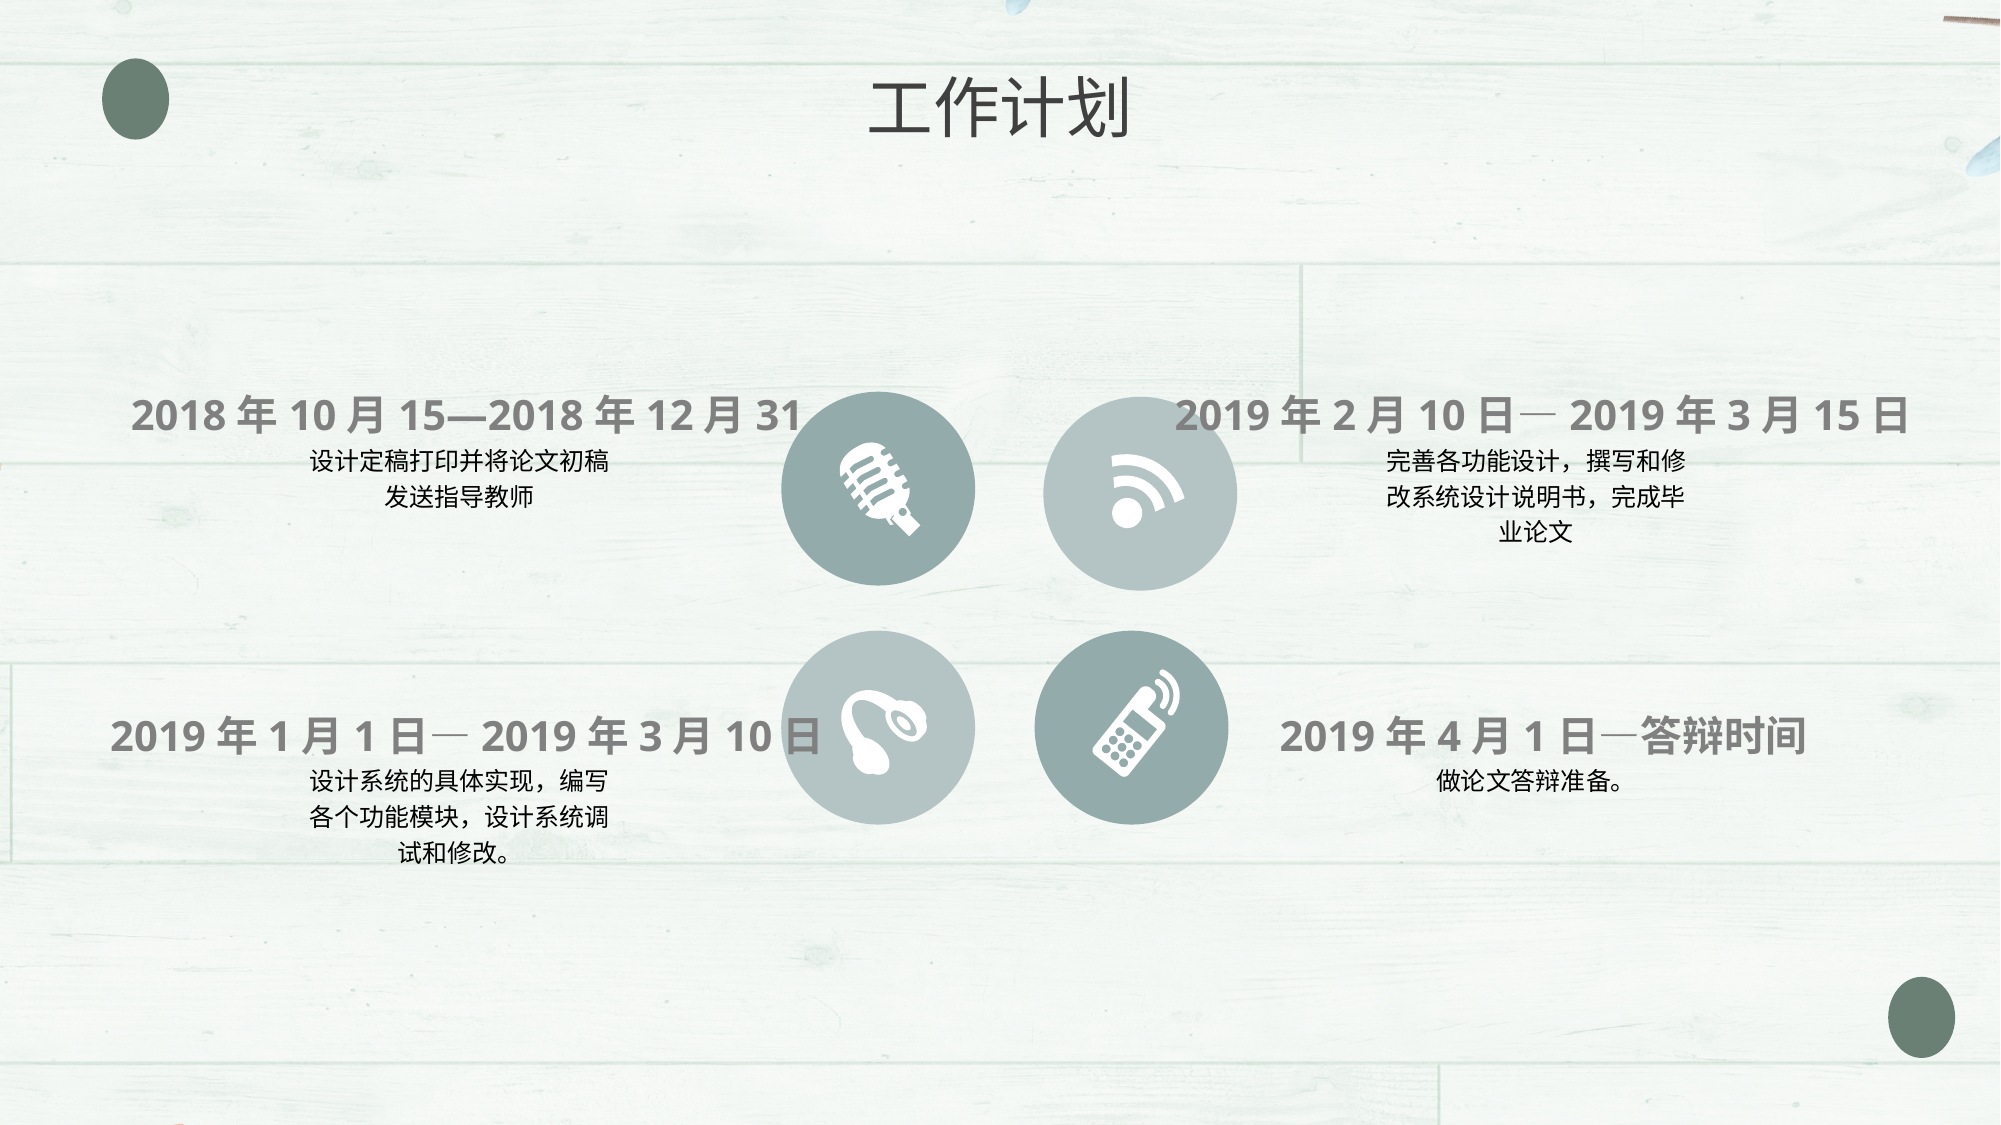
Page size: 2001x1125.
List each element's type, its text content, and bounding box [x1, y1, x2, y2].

text_box [840, 689, 928, 776]
text_box [1091, 685, 1167, 778]
text_box 工作计划 [851, 58, 1149, 154]
text_box [780, 390, 977, 587]
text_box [1381, 370, 1707, 487]
text_box [1112, 474, 1167, 514]
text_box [304, 370, 630, 487]
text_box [304, 690, 630, 808]
text_box [101, 57, 171, 141]
text_box [1033, 629, 1230, 826]
text_box [1887, 975, 1957, 1060]
text_box [838, 441, 922, 538]
text_box [1111, 496, 1144, 530]
text_box [1110, 453, 1186, 505]
picture [0, 0, 2001, 1125]
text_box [1381, 690, 1707, 808]
text_box [1042, 395, 1239, 592]
text_box [1153, 668, 1181, 717]
text_box [780, 629, 977, 826]
